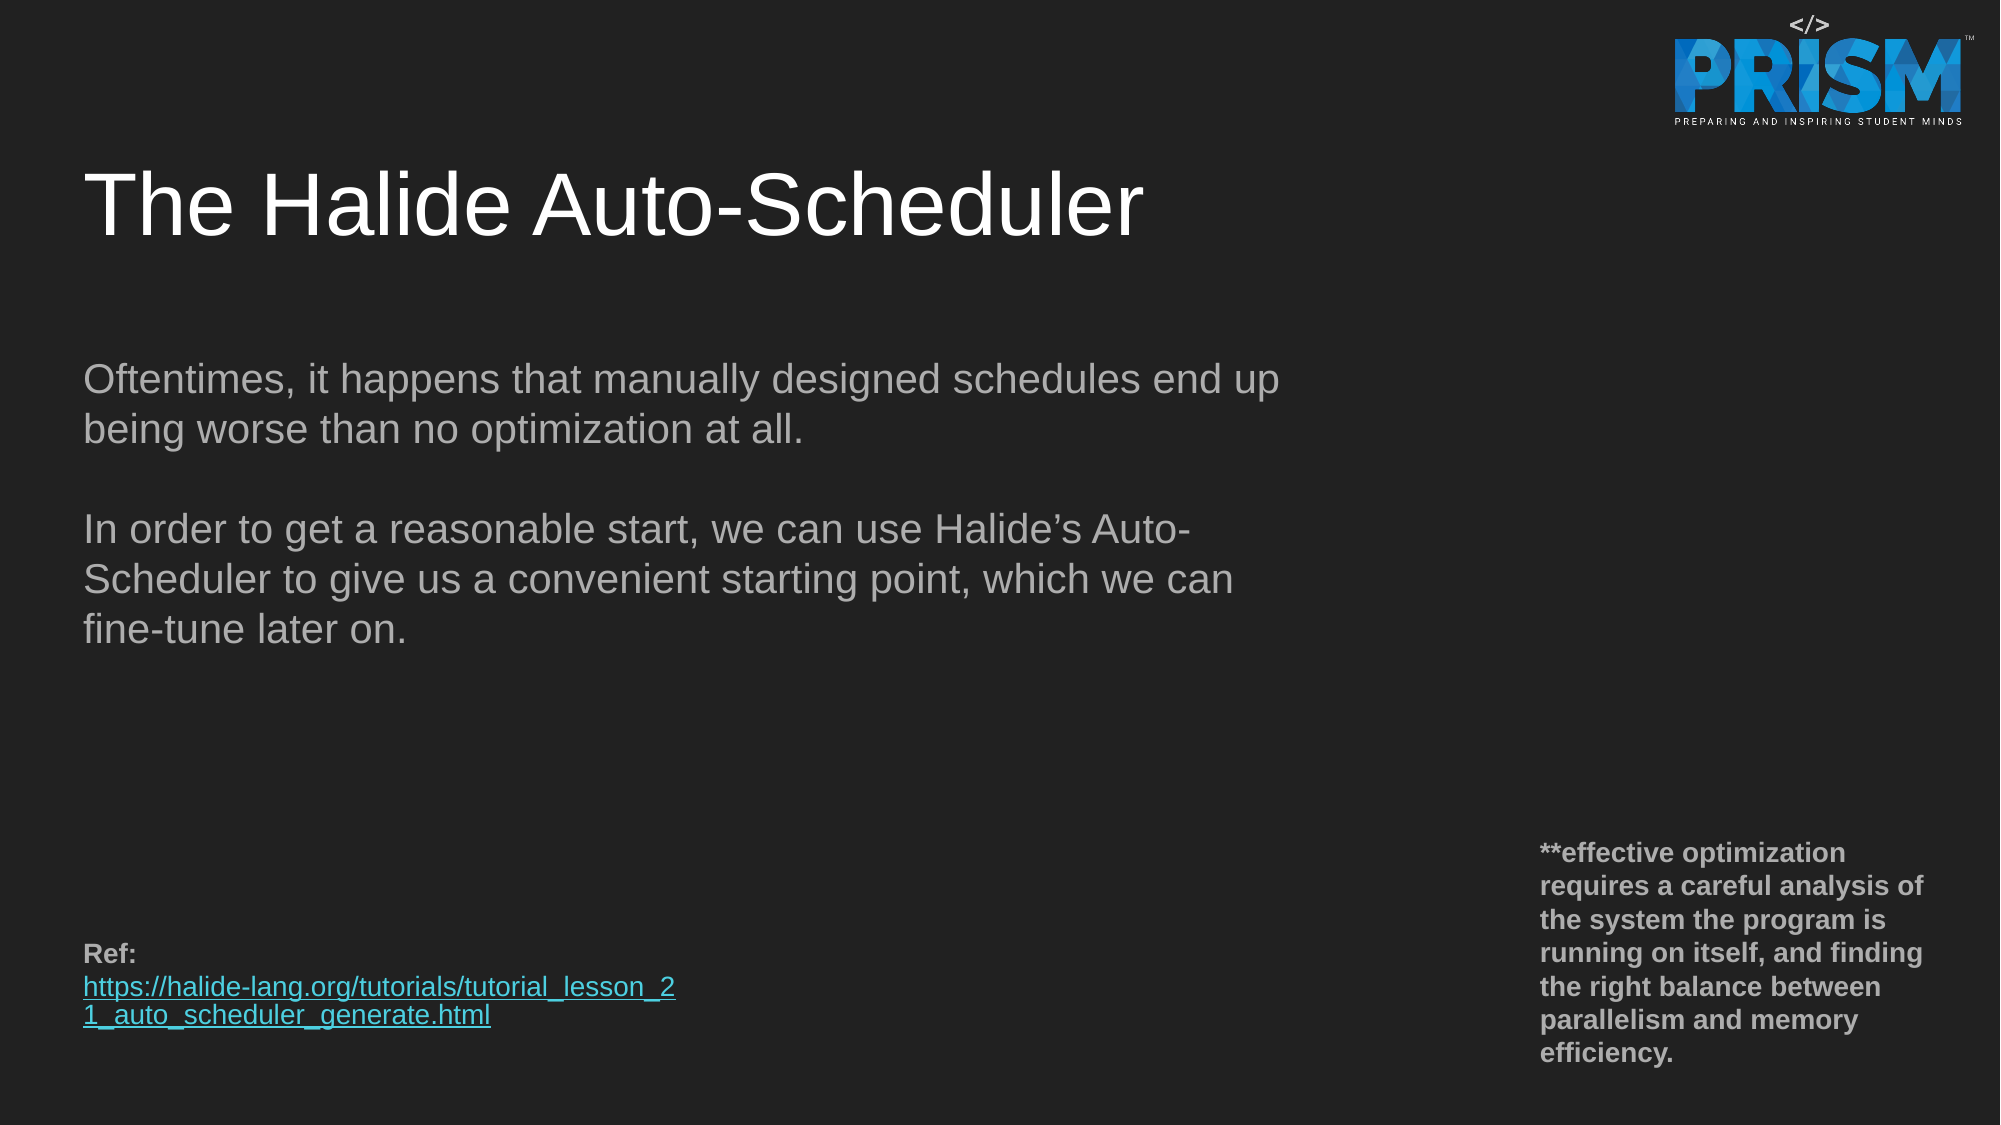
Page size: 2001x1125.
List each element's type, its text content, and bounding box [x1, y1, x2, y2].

text_box Ref: https://halide-lang.org/tutorials/tutorial_lesson_21_auto_scheduler_generate.html [68, 920, 700, 1018]
picture [1675, 15, 1974, 125]
text_box **effective optimization requires a careful analysis of the system the program is running on itself, and finding the right balance between parallelism and memory efficiency. [1525, 819, 1974, 1084]
subtitle Oftentimes, it happens that manually designed schedules end up being worse than no optimization at all. In order to get a reasonable start, we can use Halide’s Auto-Scheduler to give us a convenient starting point, which we can fine-tune later on. [68, 337, 1324, 788]
title The Halide Auto-Scheduler [68, 141, 1324, 269]
